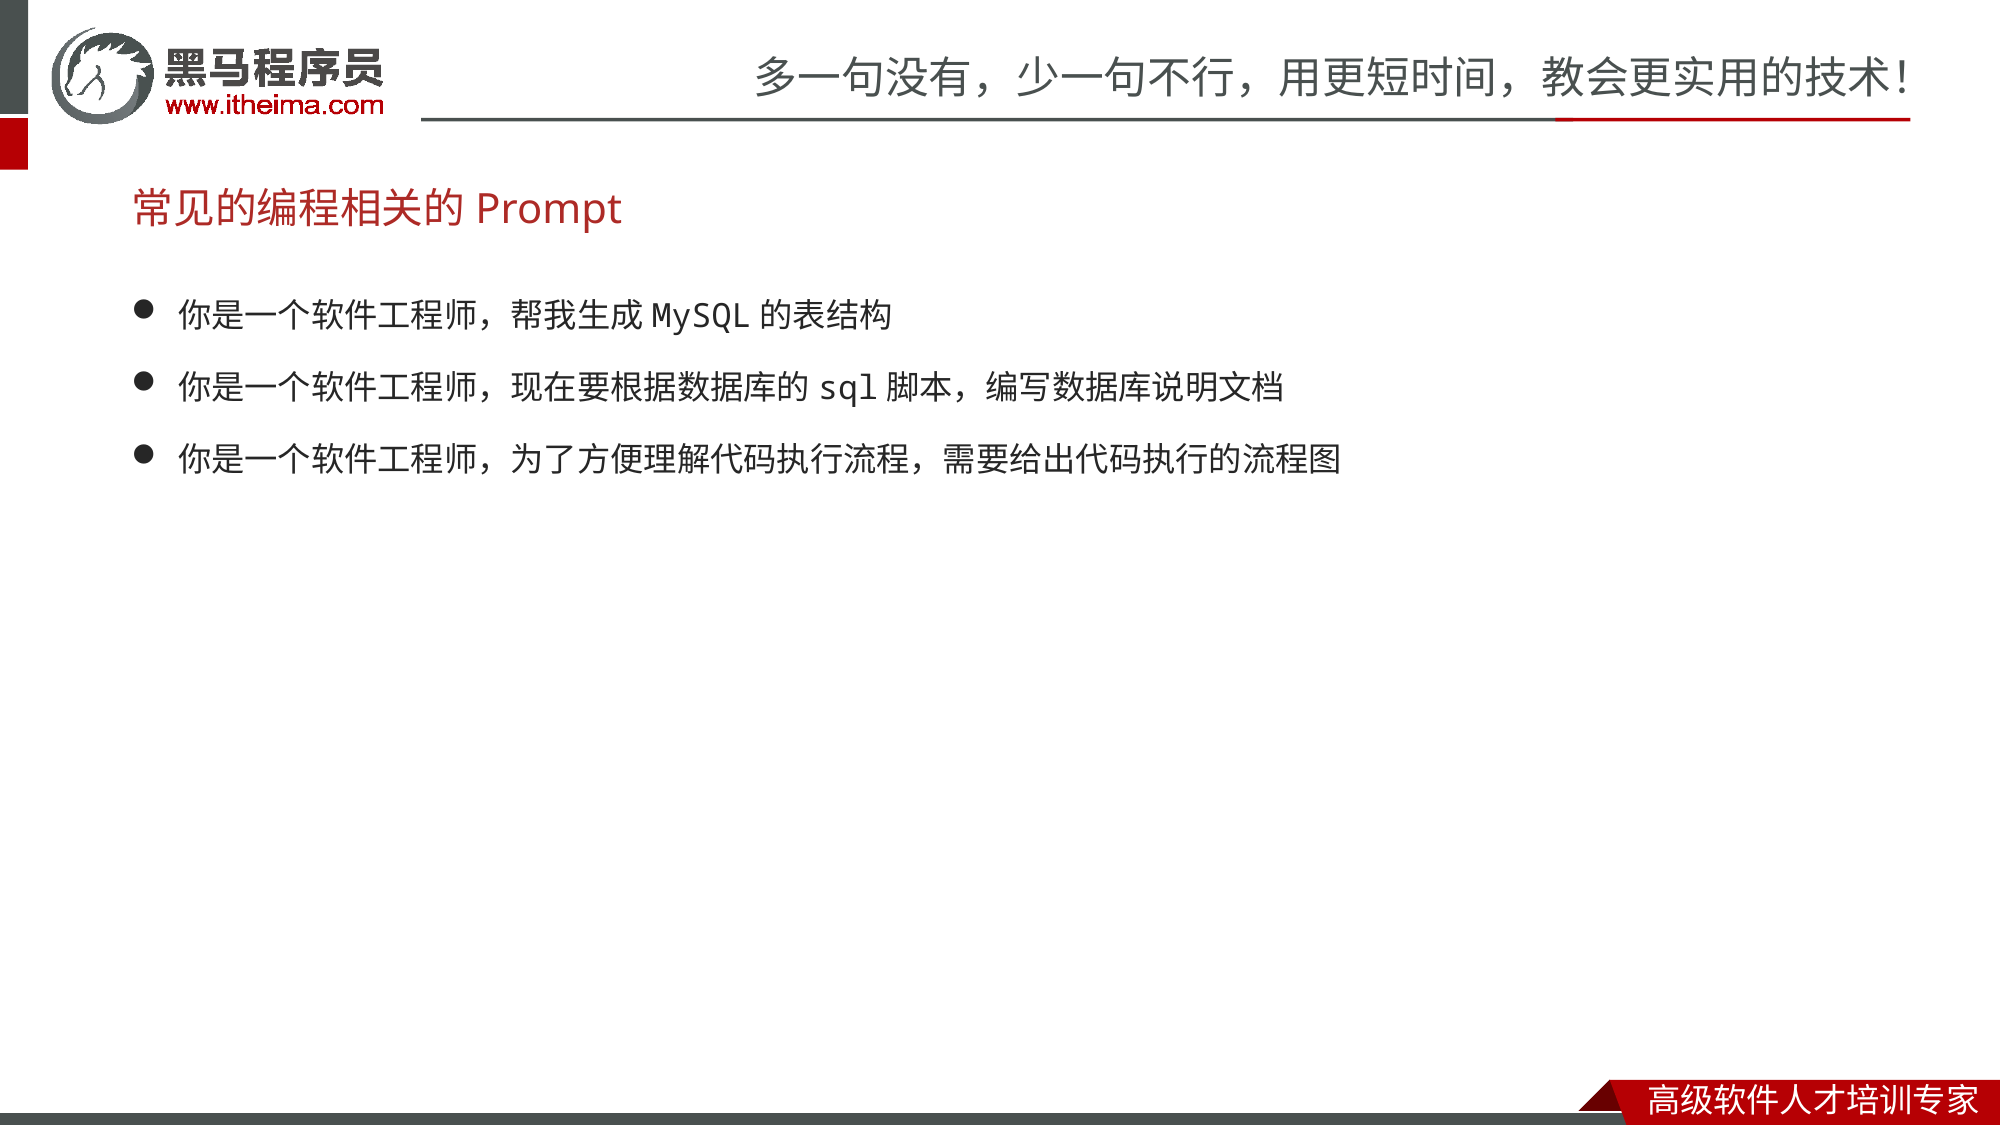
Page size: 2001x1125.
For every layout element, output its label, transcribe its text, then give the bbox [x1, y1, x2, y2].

picture [50, 26, 384, 125]
list 你是一个软件工程师，帮我生成MySQL的表结构 你是一个软件工程师，现在要根据数据库的sql脚本，编写数据库说明文档 你是一个软件工程师，为了方便理解代码执行流程，需要给出代码执行的流程图 [116, 266, 1978, 700]
title 常见的编程相关的Prompt [116, 164, 1872, 250]
